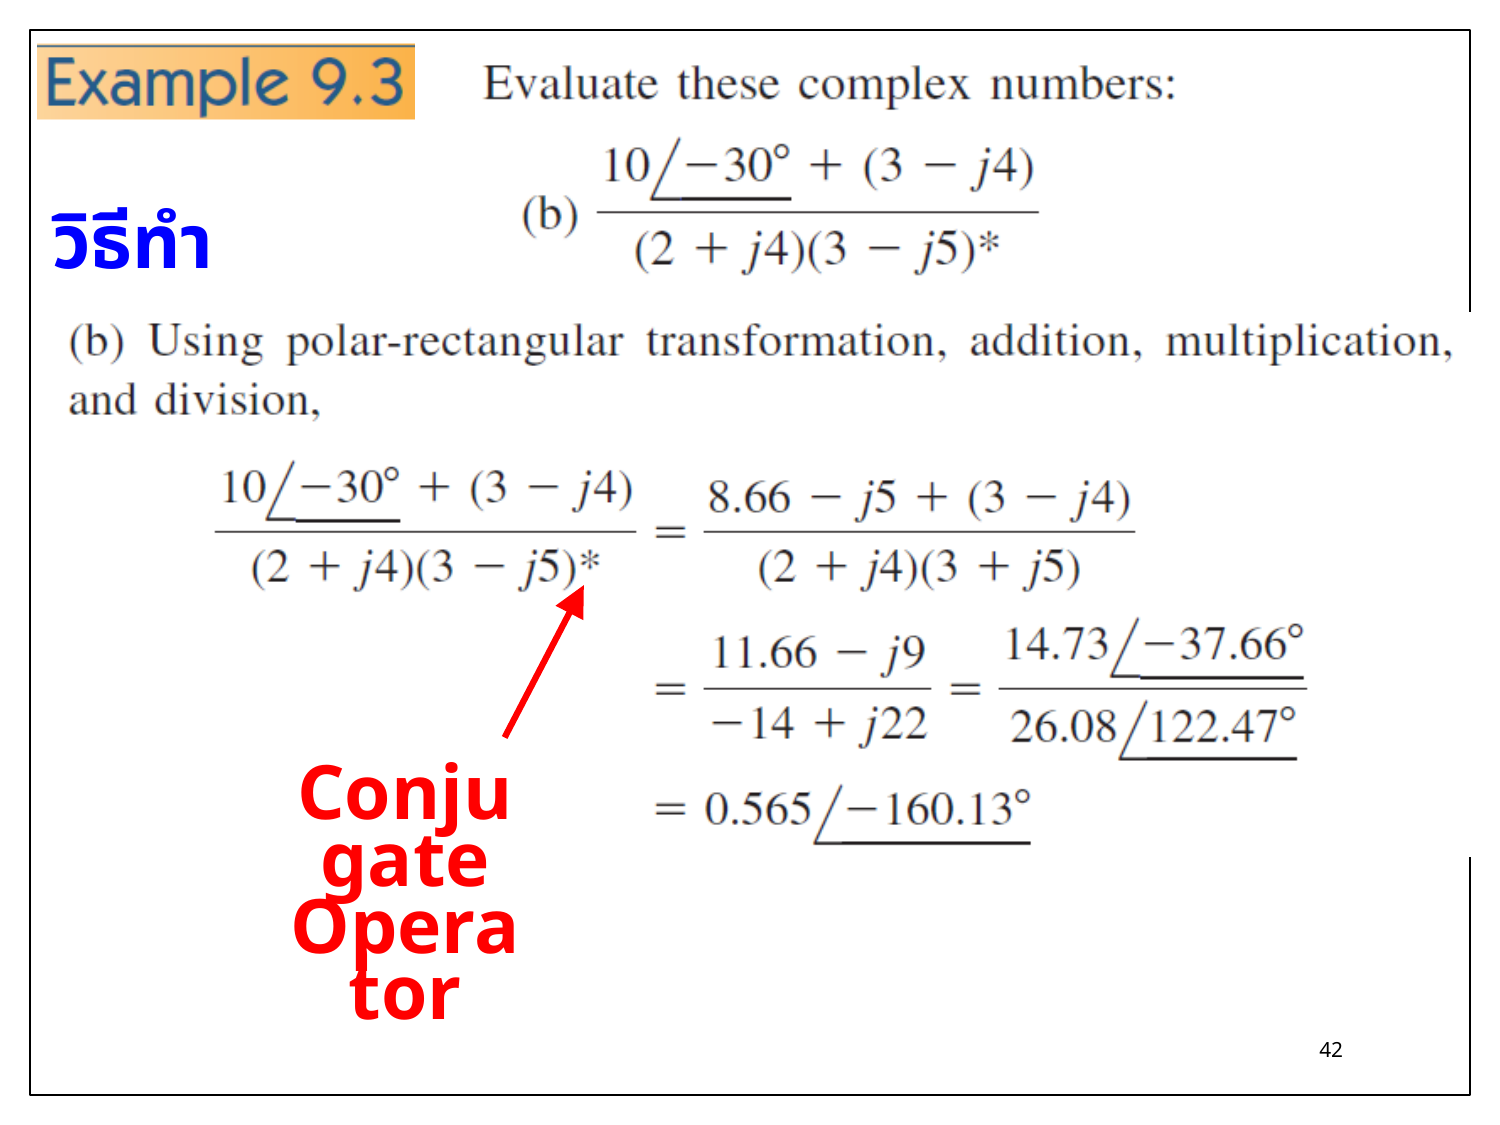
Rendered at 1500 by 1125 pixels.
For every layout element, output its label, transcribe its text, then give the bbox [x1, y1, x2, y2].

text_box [504, 584, 585, 738]
slide_number 42 [1147, 1020, 1358, 1081]
picture [49, 312, 1471, 858]
text_box Conjugate Operator [265, 866, 545, 1043]
picture [37, 37, 416, 126]
picture [462, 41, 1232, 290]
text_box วิธีทำ [37, 185, 481, 291]
